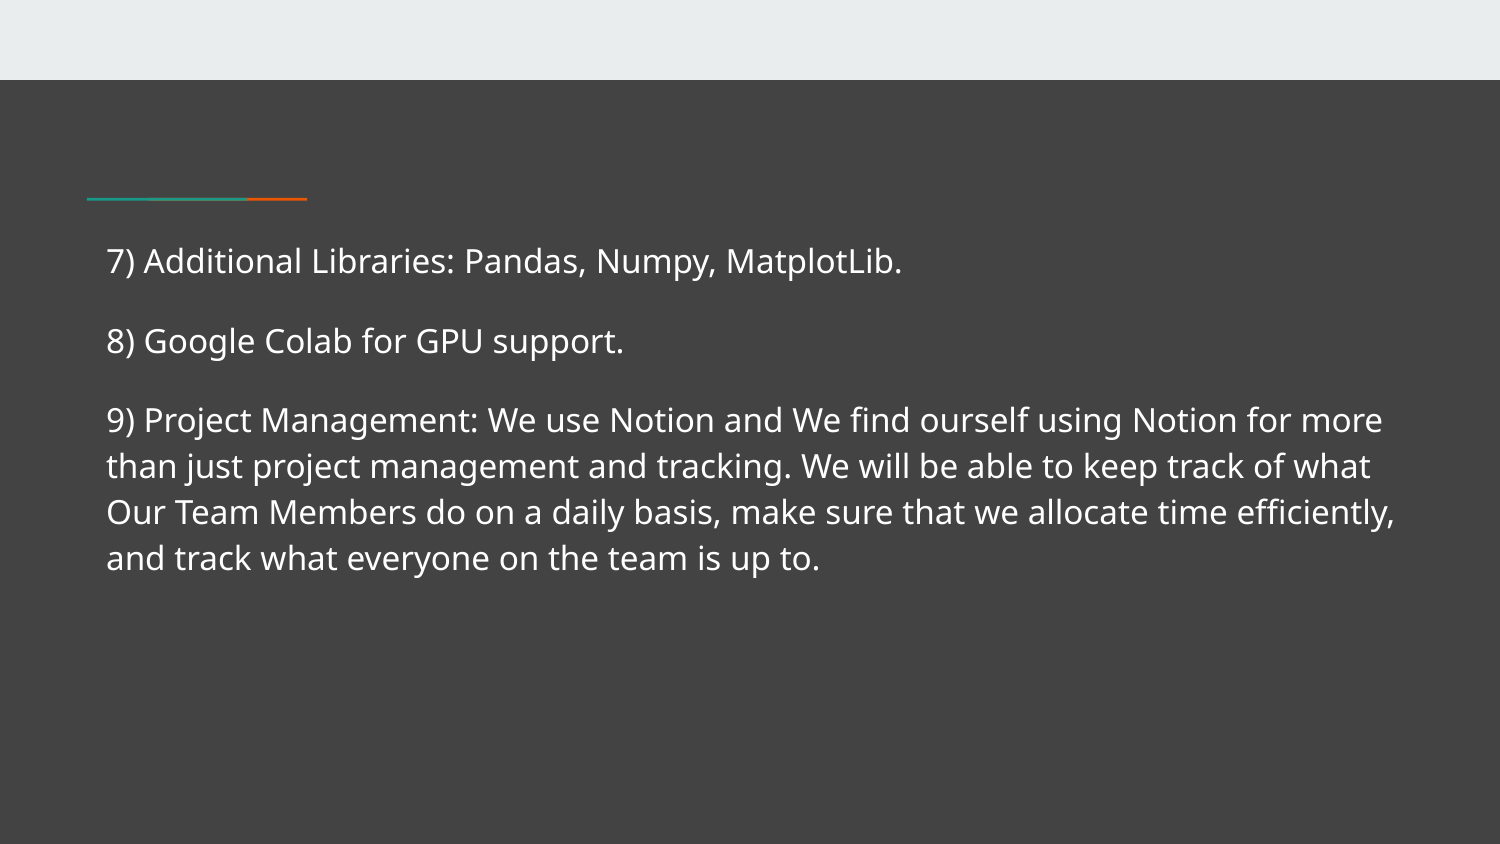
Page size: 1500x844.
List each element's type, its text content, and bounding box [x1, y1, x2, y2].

list 7) Additional Libraries: Pandas, Numpy, MatplotLib. 8) Google Colab for GPU support. 9) Project Management: We use Notion and We find ourself using Notion for more than just project management and tracking. We will be able to keep track of what Our Team Members do on a daily basis, make sure that we allocate time efficiently, and track what everyone on the team is up to. [15, 219, 1434, 791]
